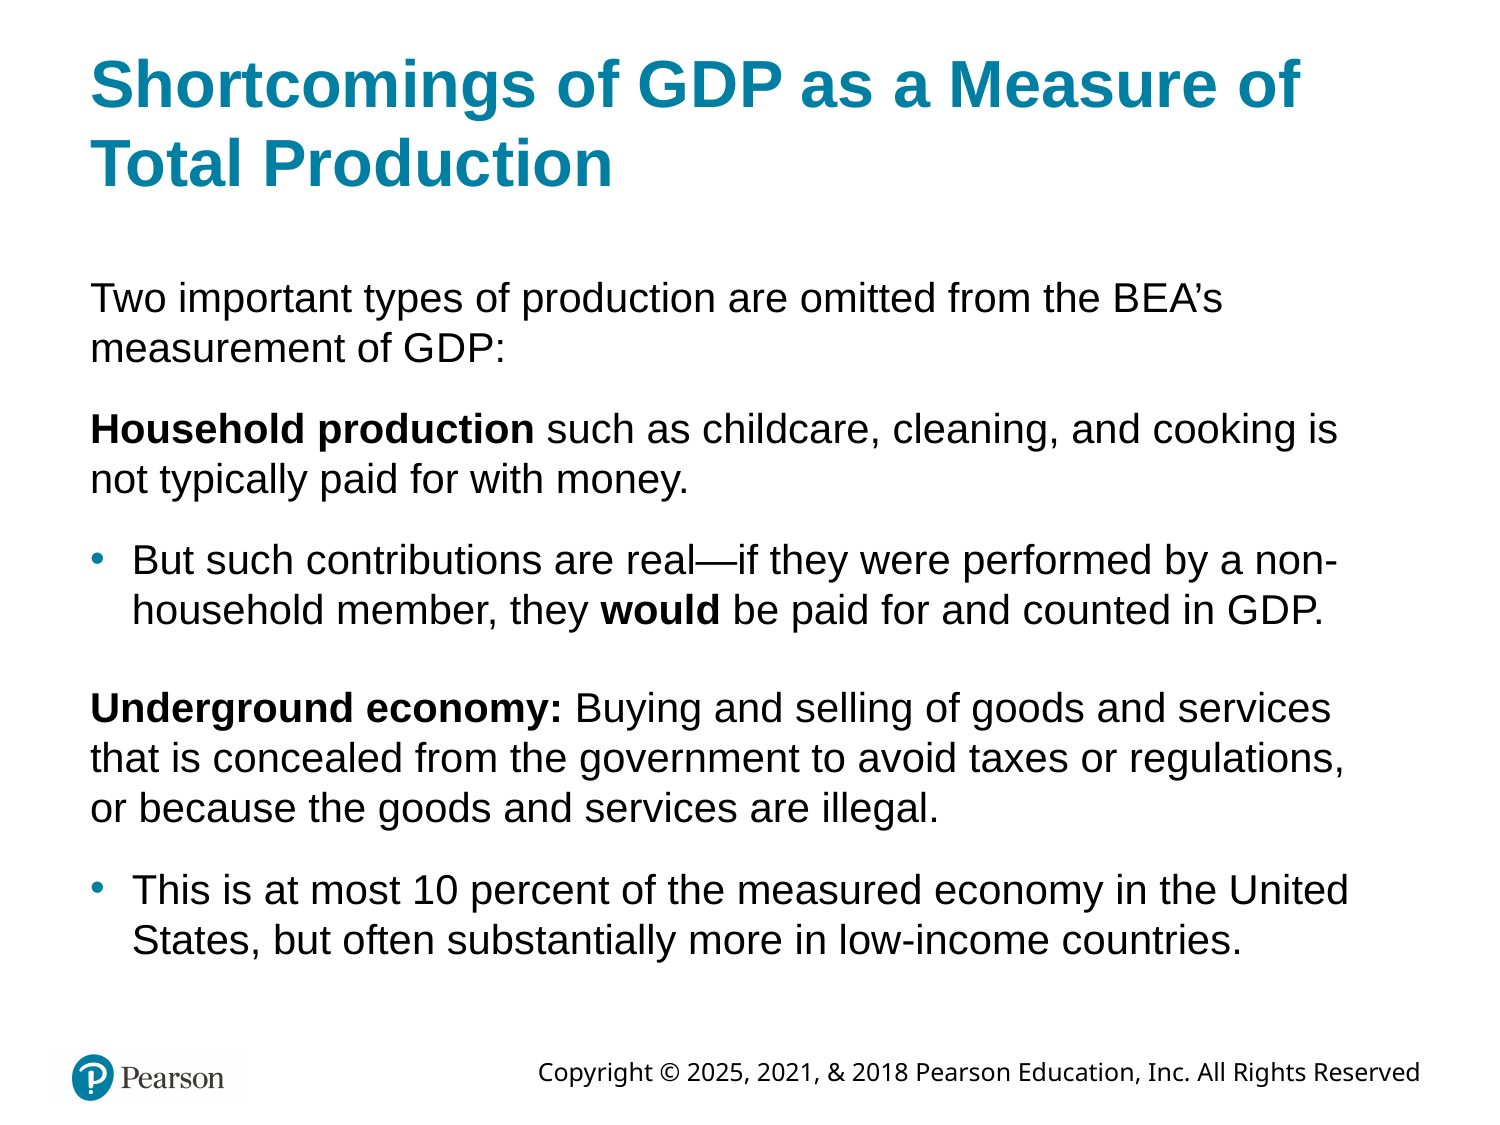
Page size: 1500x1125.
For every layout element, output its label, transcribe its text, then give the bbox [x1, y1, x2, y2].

list Underground economy: Buying and selling of goods and services that is concealed from the government to avoid taxes or regulations, or because the goods and services are illegal. This is at most 10 percent of the measured economy in the United States, but often substantially more in low-income countries. [75, 666, 1387, 997]
list Two important types of production are omitted from the B E A’s measurement of G D P: Household production such as childcare, cleaning, and cooking is not typically paid for with money. But such contributions are real—if they were performed by a non-household member, they would be paid for and counted in G D P. [75, 255, 1409, 649]
title Shortcomings of G D P as a Measure of Total Production [75, 35, 1425, 216]
picture [51, 1053, 245, 1102]
